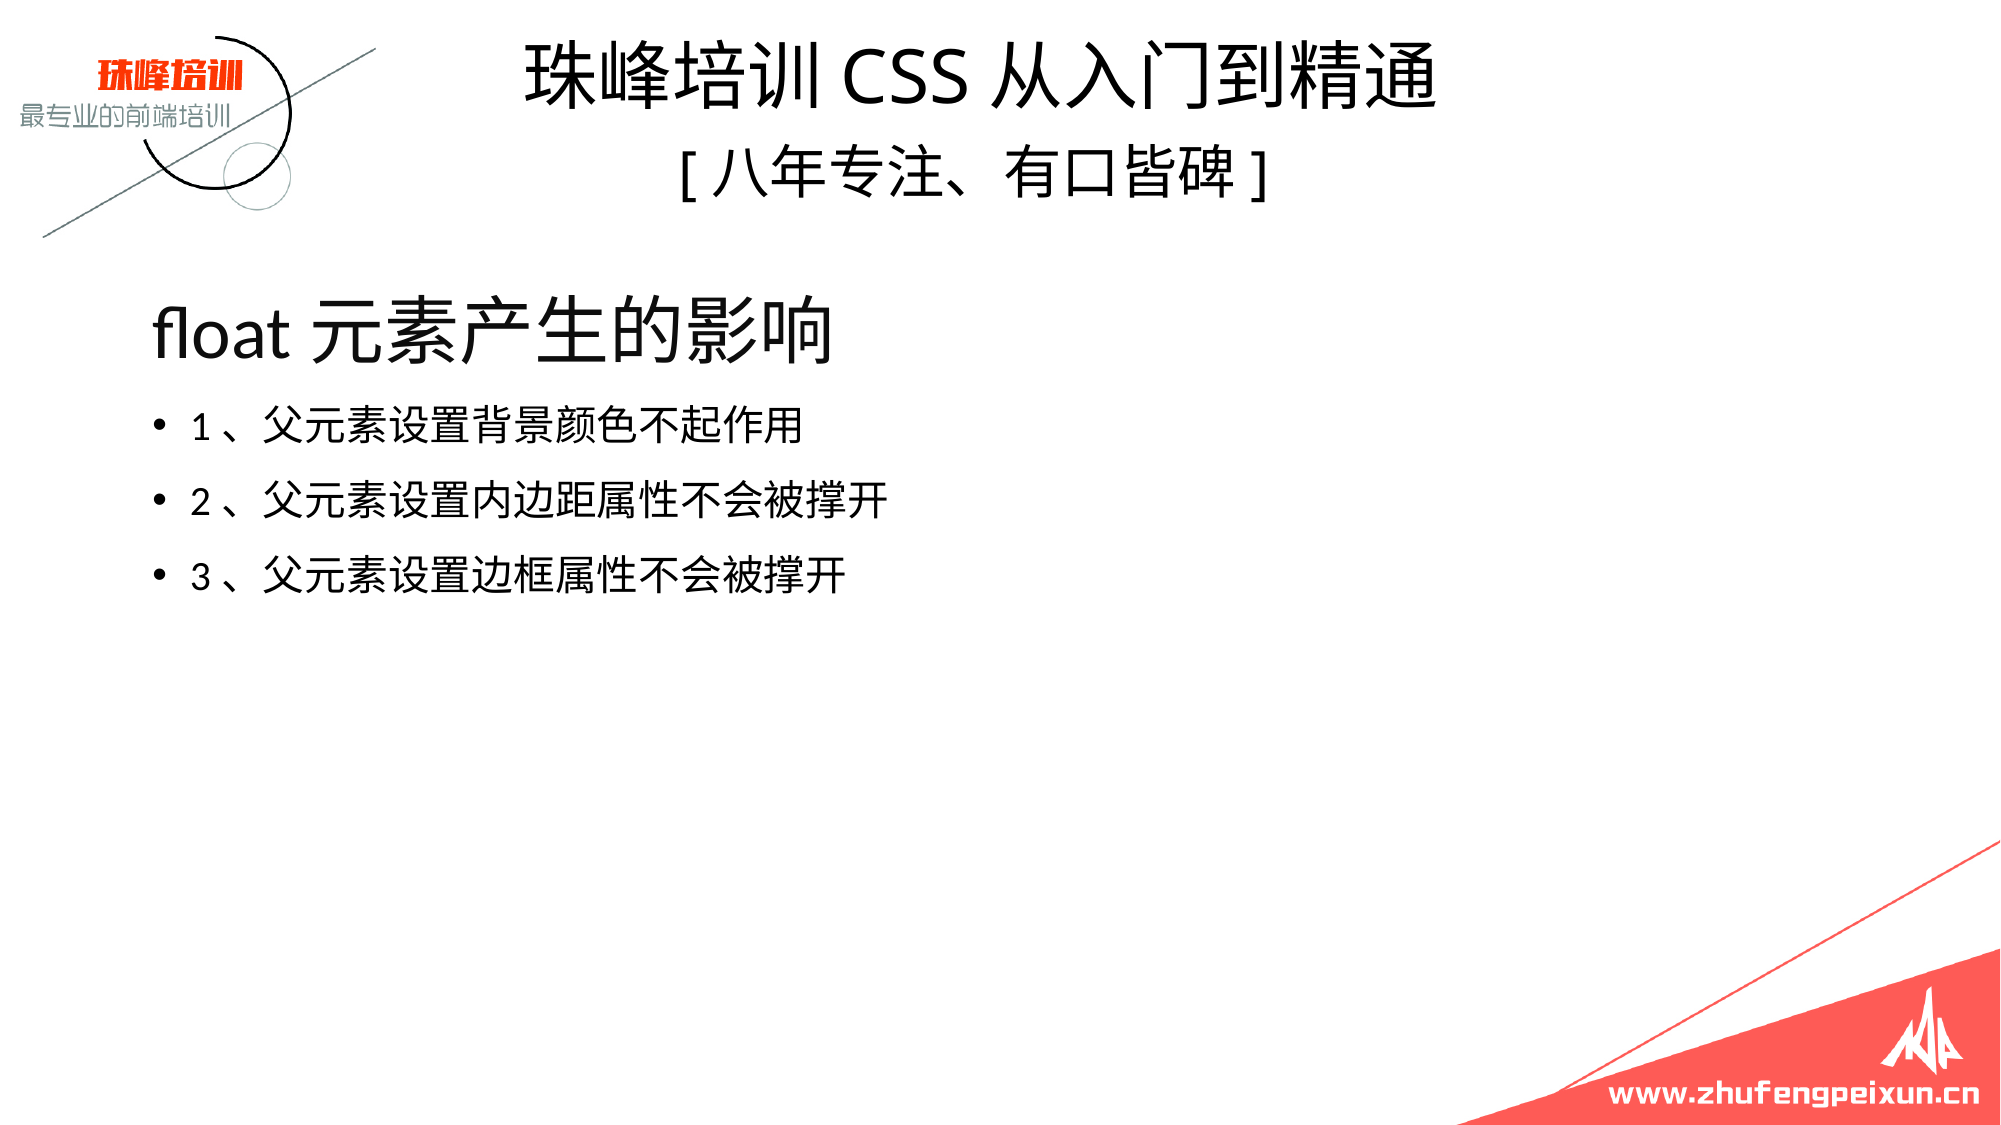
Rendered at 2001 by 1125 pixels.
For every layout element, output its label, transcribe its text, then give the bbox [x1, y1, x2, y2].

text_box 珠峰培训CSS从入门到精通 [八年专注、有口皆碑] [507, 21, 1737, 261]
list float元素产生的影响 1、父元素设置背景颜色不起作用 2、父元素设置内边距属性不会被撑开 3、父元素设置边框属性不会被撑开 [137, 231, 1863, 980]
picture [18, 36, 376, 238]
picture [1437, 796, 2001, 1125]
